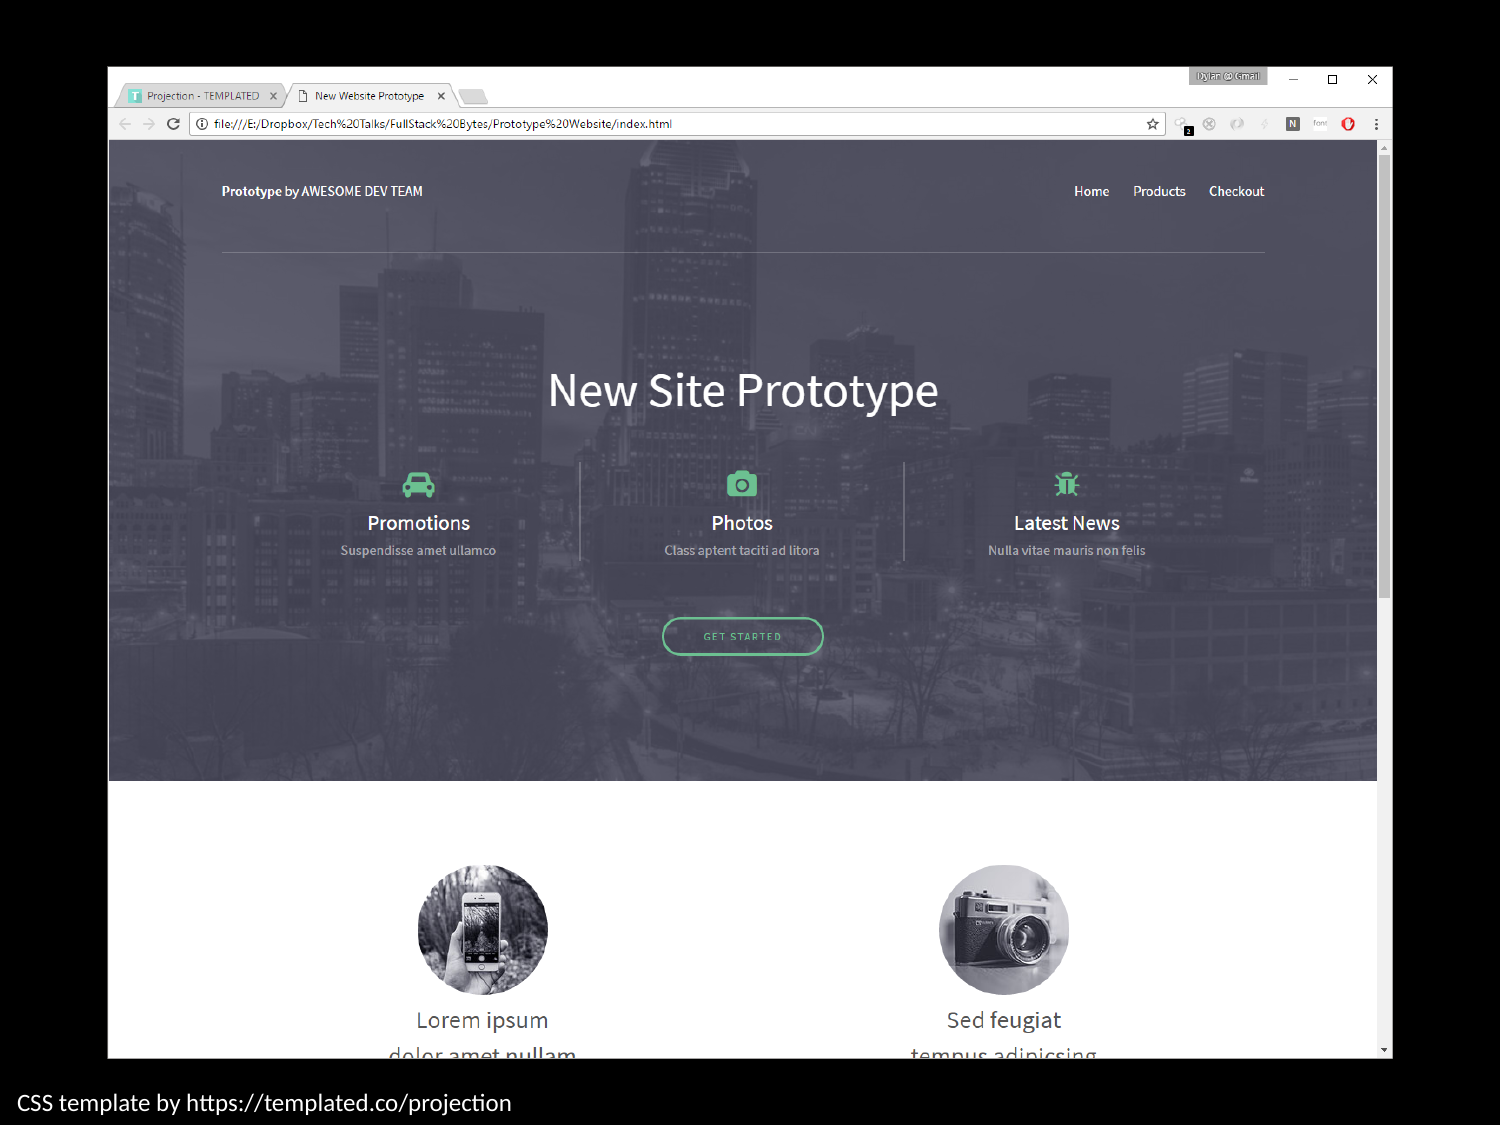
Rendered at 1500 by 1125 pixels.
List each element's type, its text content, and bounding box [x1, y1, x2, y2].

text_box CSS template by https://templated.co/projection [2, 1079, 529, 1125]
picture [107, 66, 1393, 1059]
